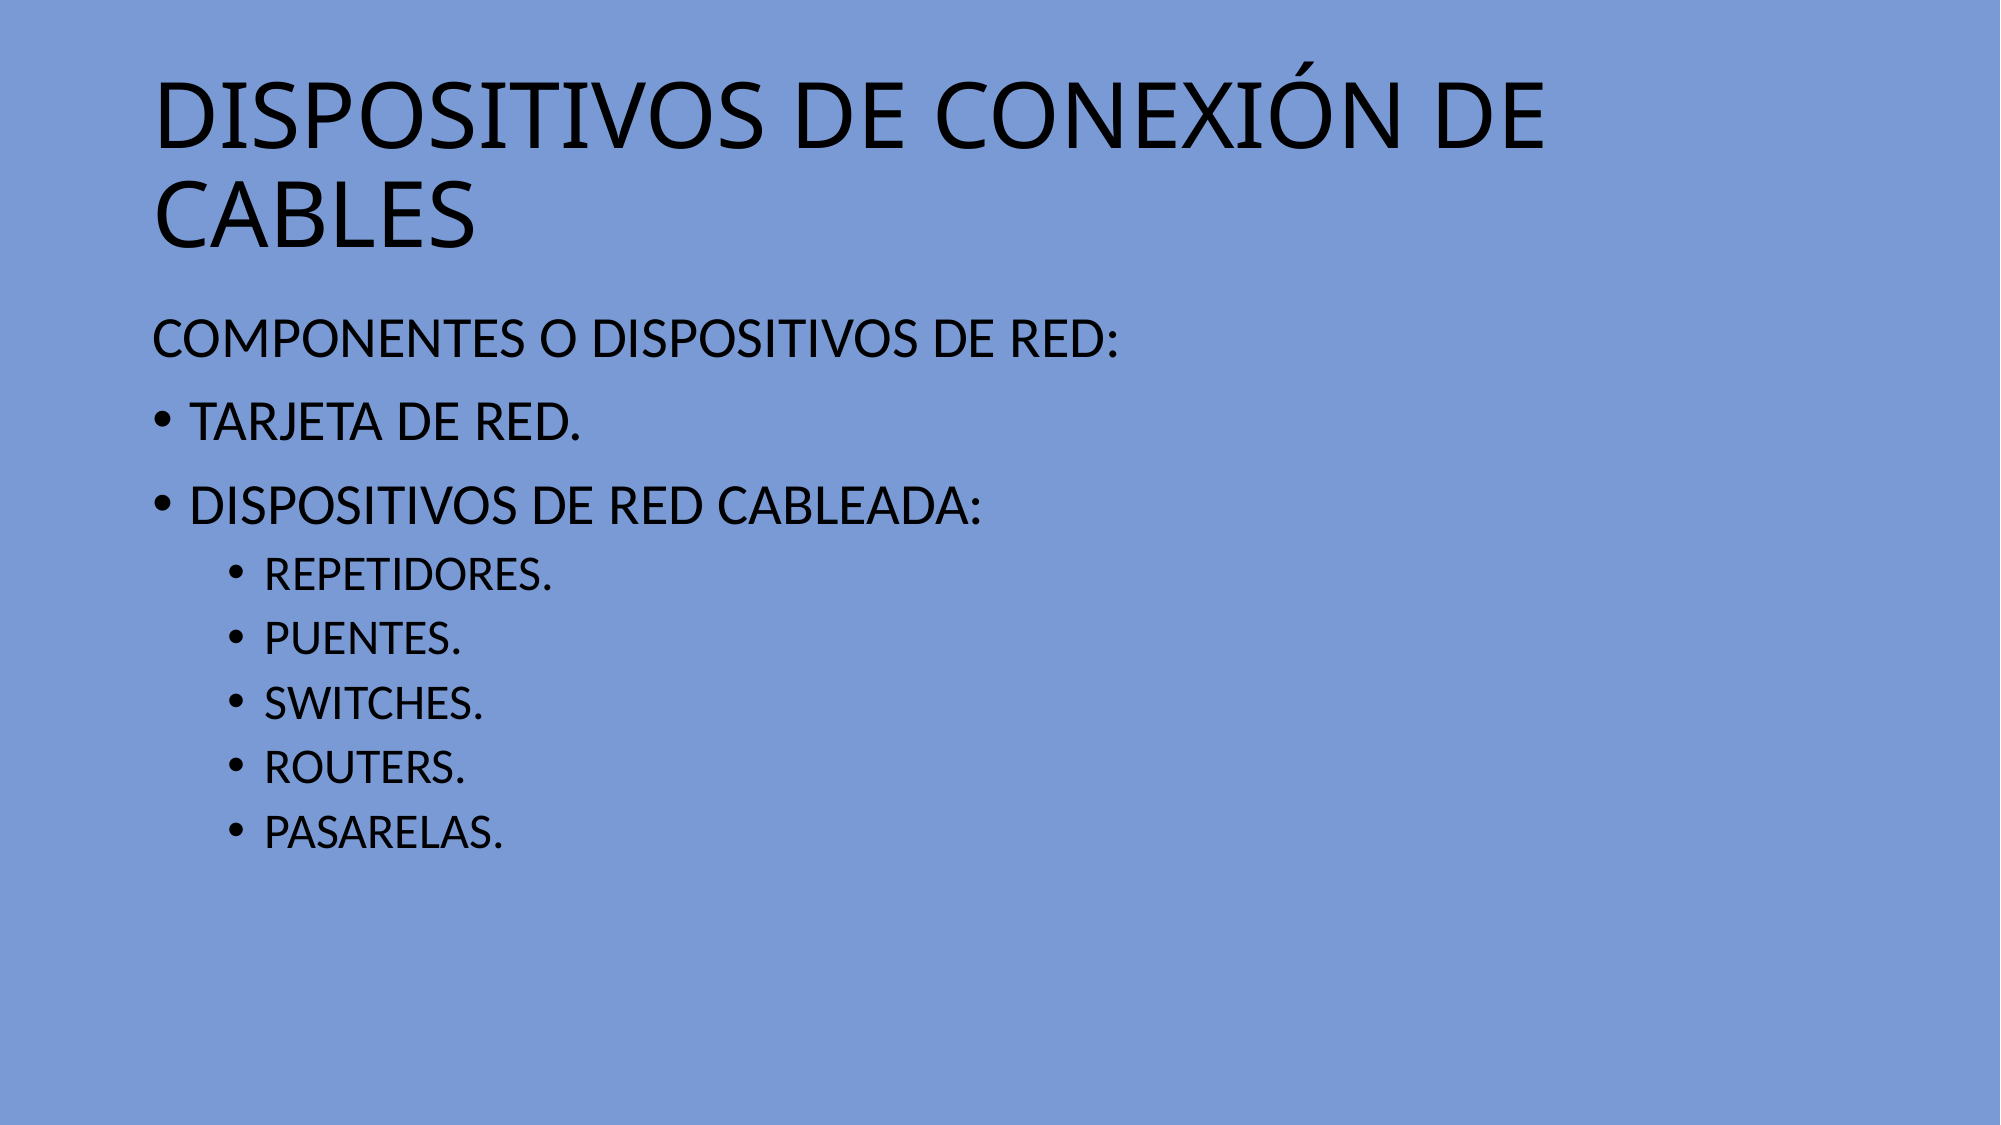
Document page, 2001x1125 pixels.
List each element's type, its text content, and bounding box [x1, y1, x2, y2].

title DISPOSITIVOS DE CONEXIÓN DE CABLES [137, 59, 1863, 278]
list COMPONENTES O DISPOSITIVOS DE RED: TARJETA DE RED. DISPOSITIVOS DE RED CABLEADA: REPETIDORES. PUENTES. SWITCHES. ROUTERS. PASARELAS. [137, 299, 1863, 1014]
